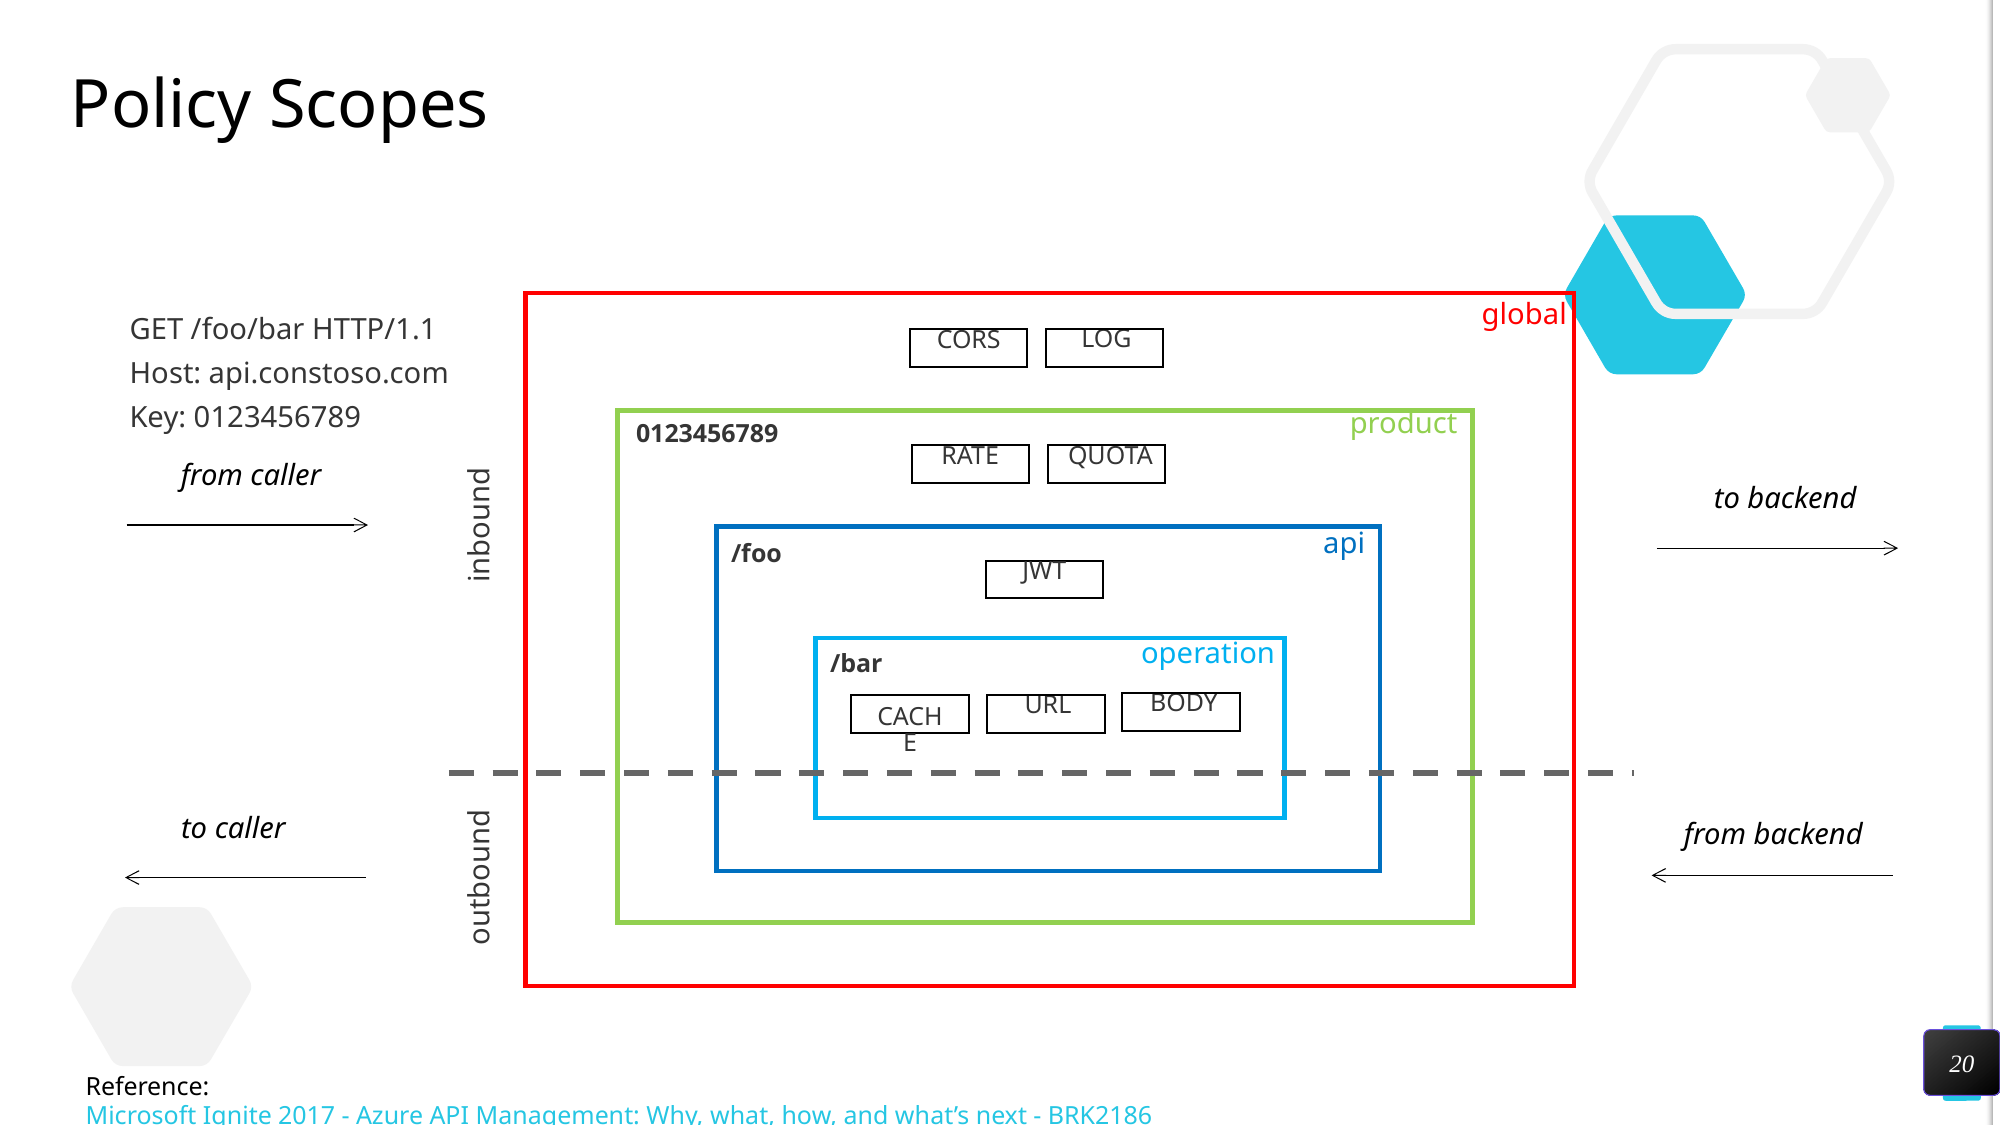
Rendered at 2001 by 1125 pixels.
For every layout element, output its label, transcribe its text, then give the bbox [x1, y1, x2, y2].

text_box [525, 293, 1574, 772]
text_box operation [1111, 622, 1306, 686]
text_box /bar [815, 639, 999, 685]
text_box 0123456789 [621, 410, 804, 456]
text_box from caller [150, 444, 352, 508]
text_box 20 [1923, 1029, 2000, 1096]
title Policy Scopes [70, 70, 1930, 142]
text_box GET /foo/bar HTTP/1.1 Host: api.constoso.com Key: 0123456789 [99, 290, 480, 458]
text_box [1117, 676, 1251, 753]
text_box inbound [448, 437, 512, 613]
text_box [1046, 312, 1164, 389]
text_box api [1293, 512, 1396, 576]
text_box from backend [1653, 803, 1893, 867]
text_box Reference: Microsoft Ignite 2017 - Azure API Management: Why, what, how, and what’s next - BRK2186 [70, 1062, 1276, 1125]
text_box /foo [716, 530, 899, 576]
text_box global [1451, 284, 1597, 347]
text_box to caller [151, 797, 316, 861]
text_box outbound [448, 779, 512, 976]
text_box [899, 313, 1039, 389]
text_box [900, 429, 1040, 506]
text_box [987, 678, 1105, 755]
text_box to backend [1683, 467, 1887, 531]
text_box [1023, 429, 1198, 505]
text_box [840, 679, 980, 756]
text_box [525, 773, 1574, 987]
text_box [974, 544, 1115, 621]
text_box product [1319, 393, 1488, 456]
